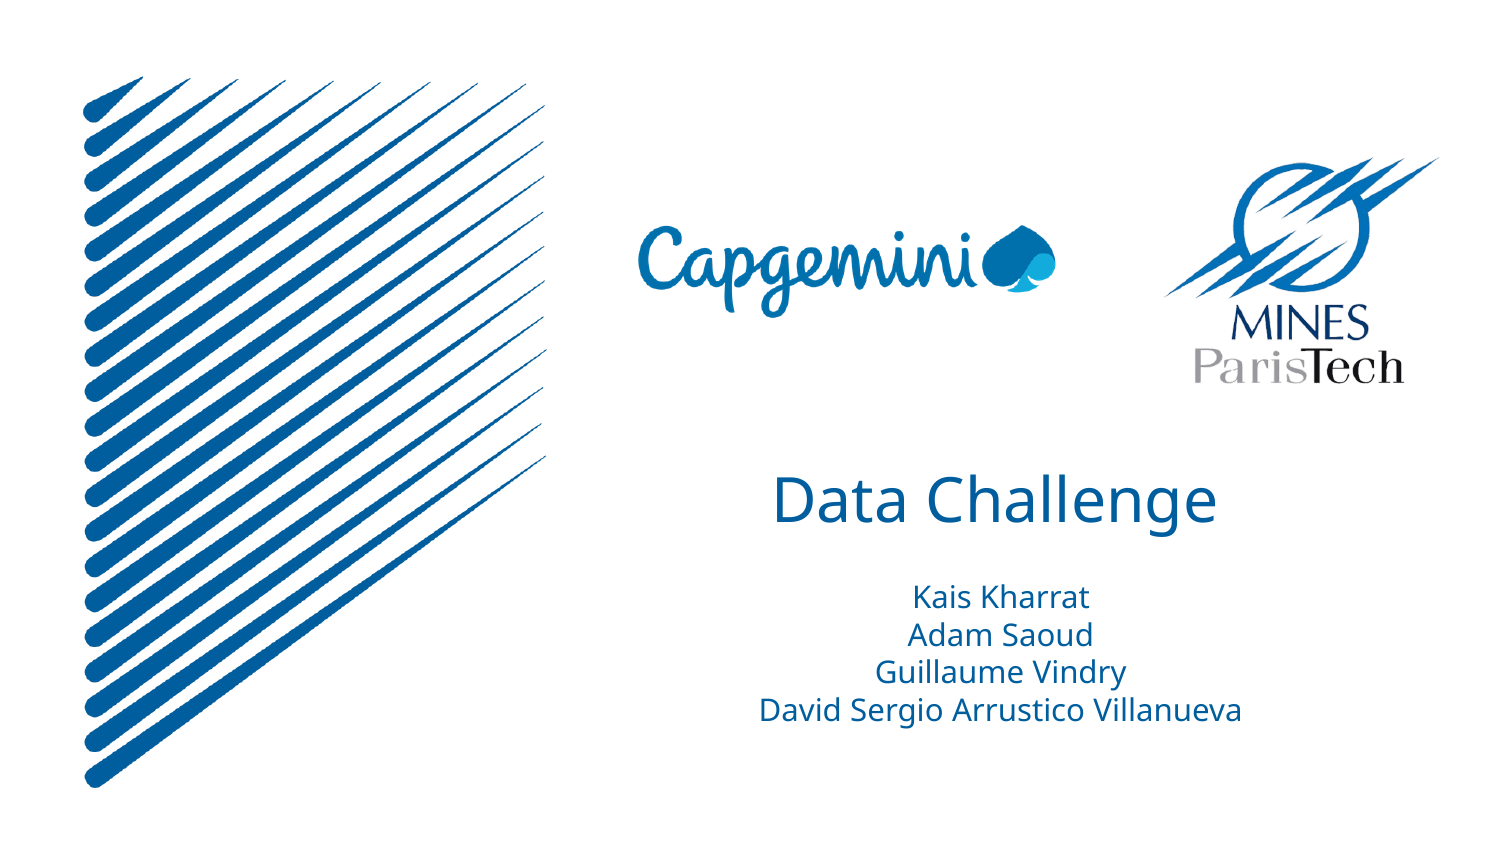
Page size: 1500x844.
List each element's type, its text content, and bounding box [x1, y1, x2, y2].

picture [565, 140, 1475, 386]
title Data Challenge [545, 308, 1457, 535]
text_box Kais Kharrat Adam Saoud Guillaume Vindry David Sergio Arrustico Villanueva [527, 572, 1475, 806]
picture [83, 76, 547, 788]
